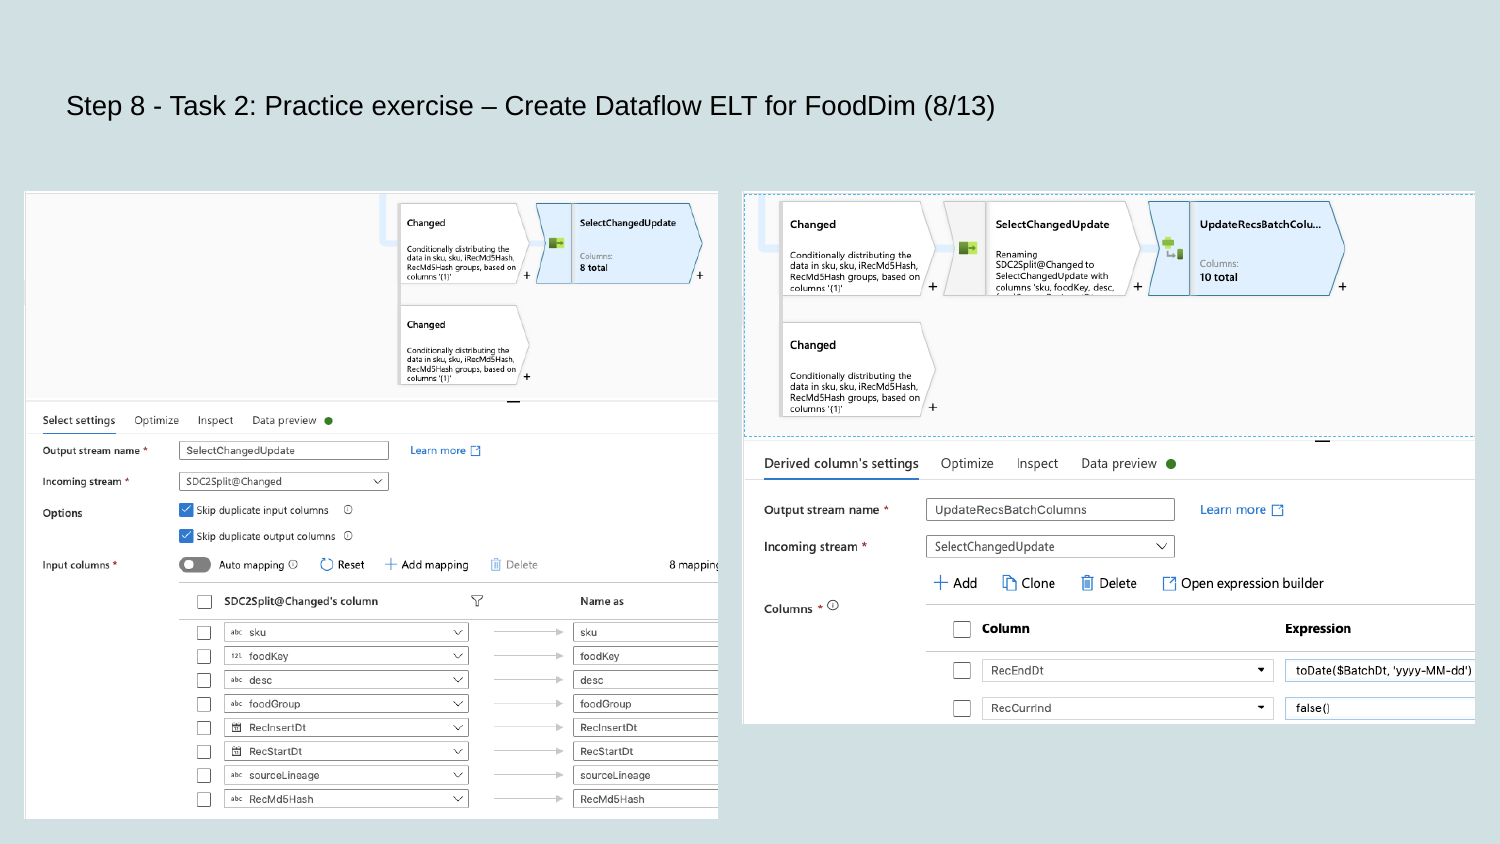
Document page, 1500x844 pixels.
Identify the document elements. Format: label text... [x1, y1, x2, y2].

title Step 8 - Task 2: Practice exercise – Create Dataflow ELT for FoodDim (8/13) [51, 72, 1449, 167]
picture [742, 191, 1476, 725]
picture [24, 191, 718, 819]
